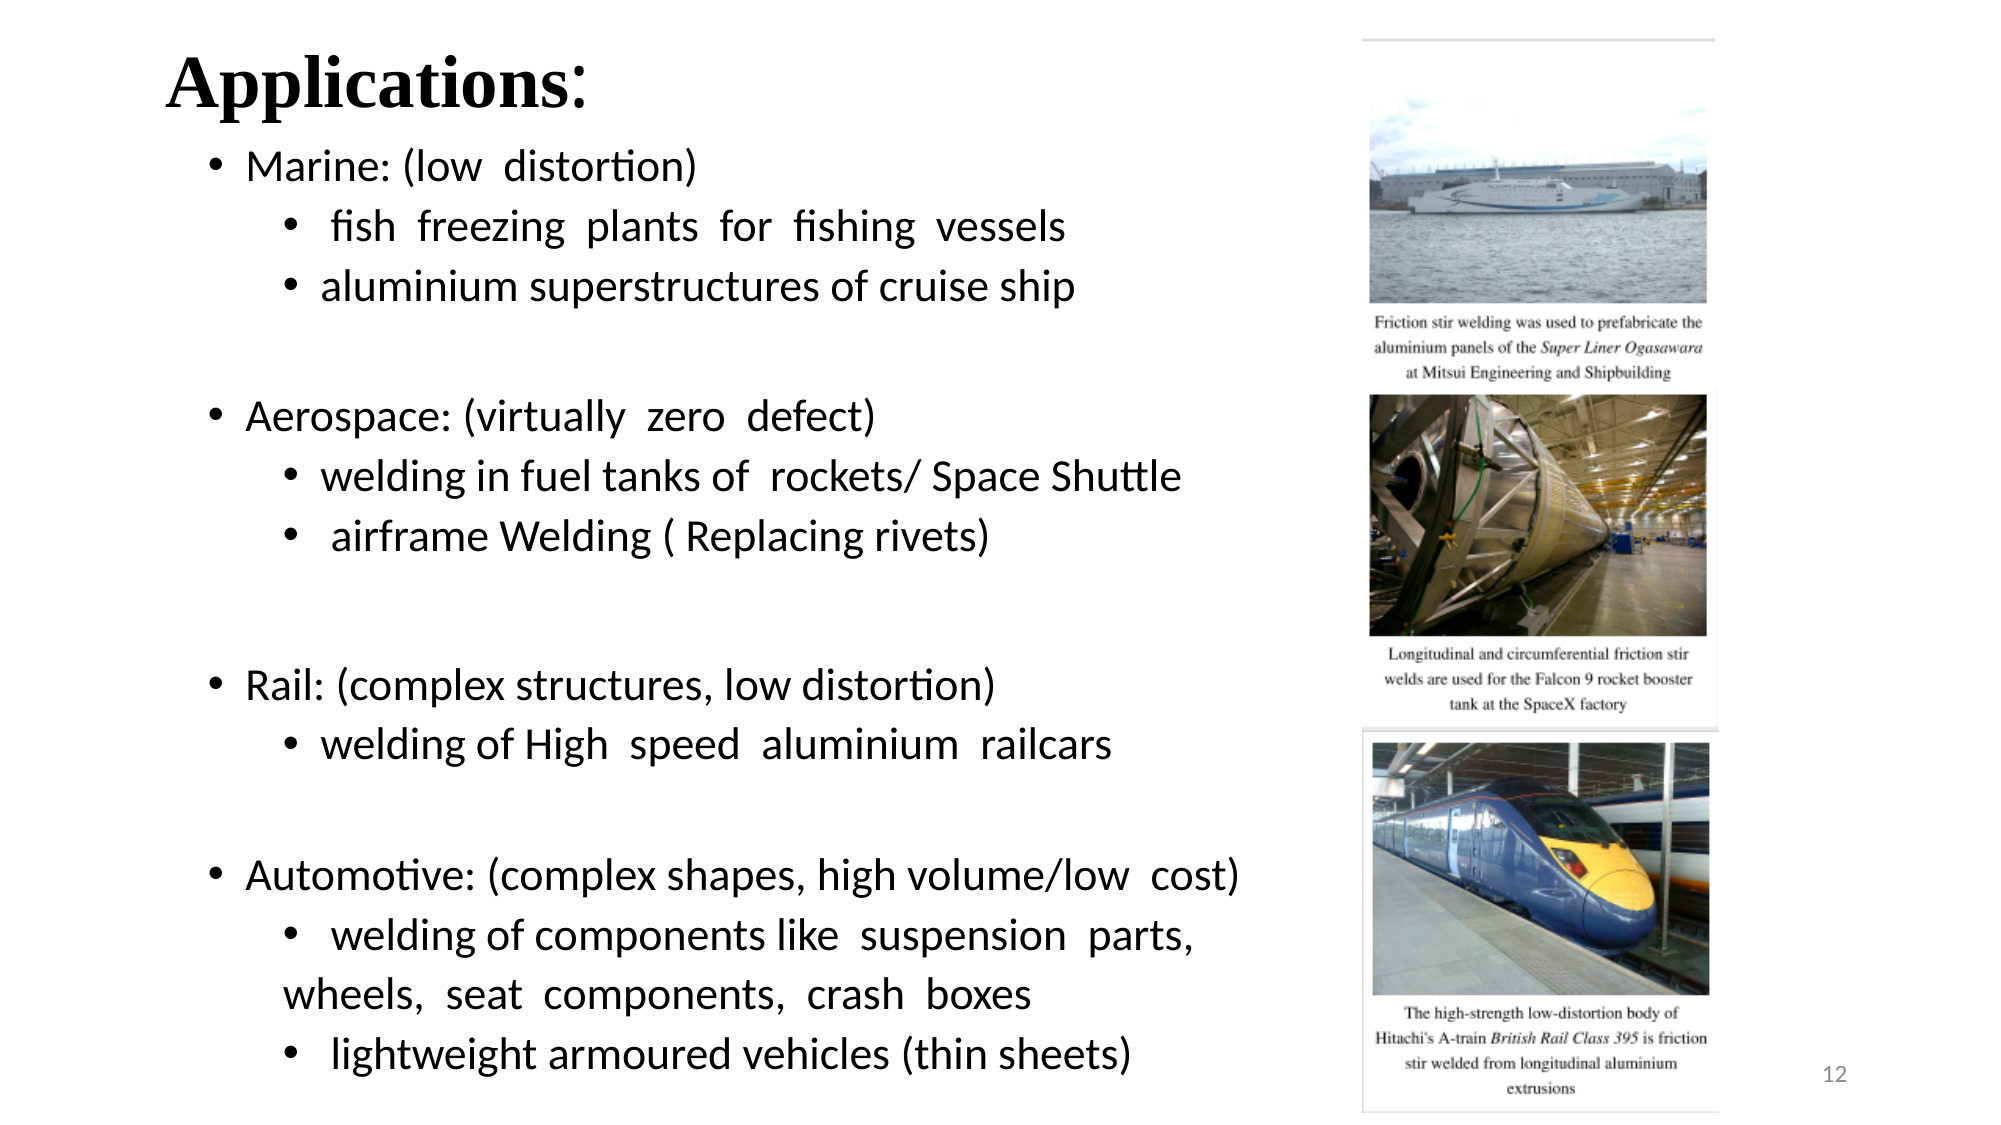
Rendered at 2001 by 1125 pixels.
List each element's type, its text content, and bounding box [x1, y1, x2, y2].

title Applications: [150, 33, 651, 133]
picture [1362, 387, 1719, 1113]
picture [1362, 37, 1715, 385]
list Marine: (low distortion) fish freezing plants for fishing vessels aluminium superstructures of cruise ship Aerospace: (virtually zero defect) welding in fuel tanks of rockets/ Space Shuttle airframe Welding ( Replacing rivets) Rail: (complex structures, low distortion) welding of High speed aluminium railcars Automotive: (complex shapes, high volume/low cost) welding of components like suspension parts, wheels, seat components, crash boxes lightweight armoured vehicles (thin sheets) [192, 134, 1656, 1098]
slide_number 12 [1719, 1042, 1863, 1103]
